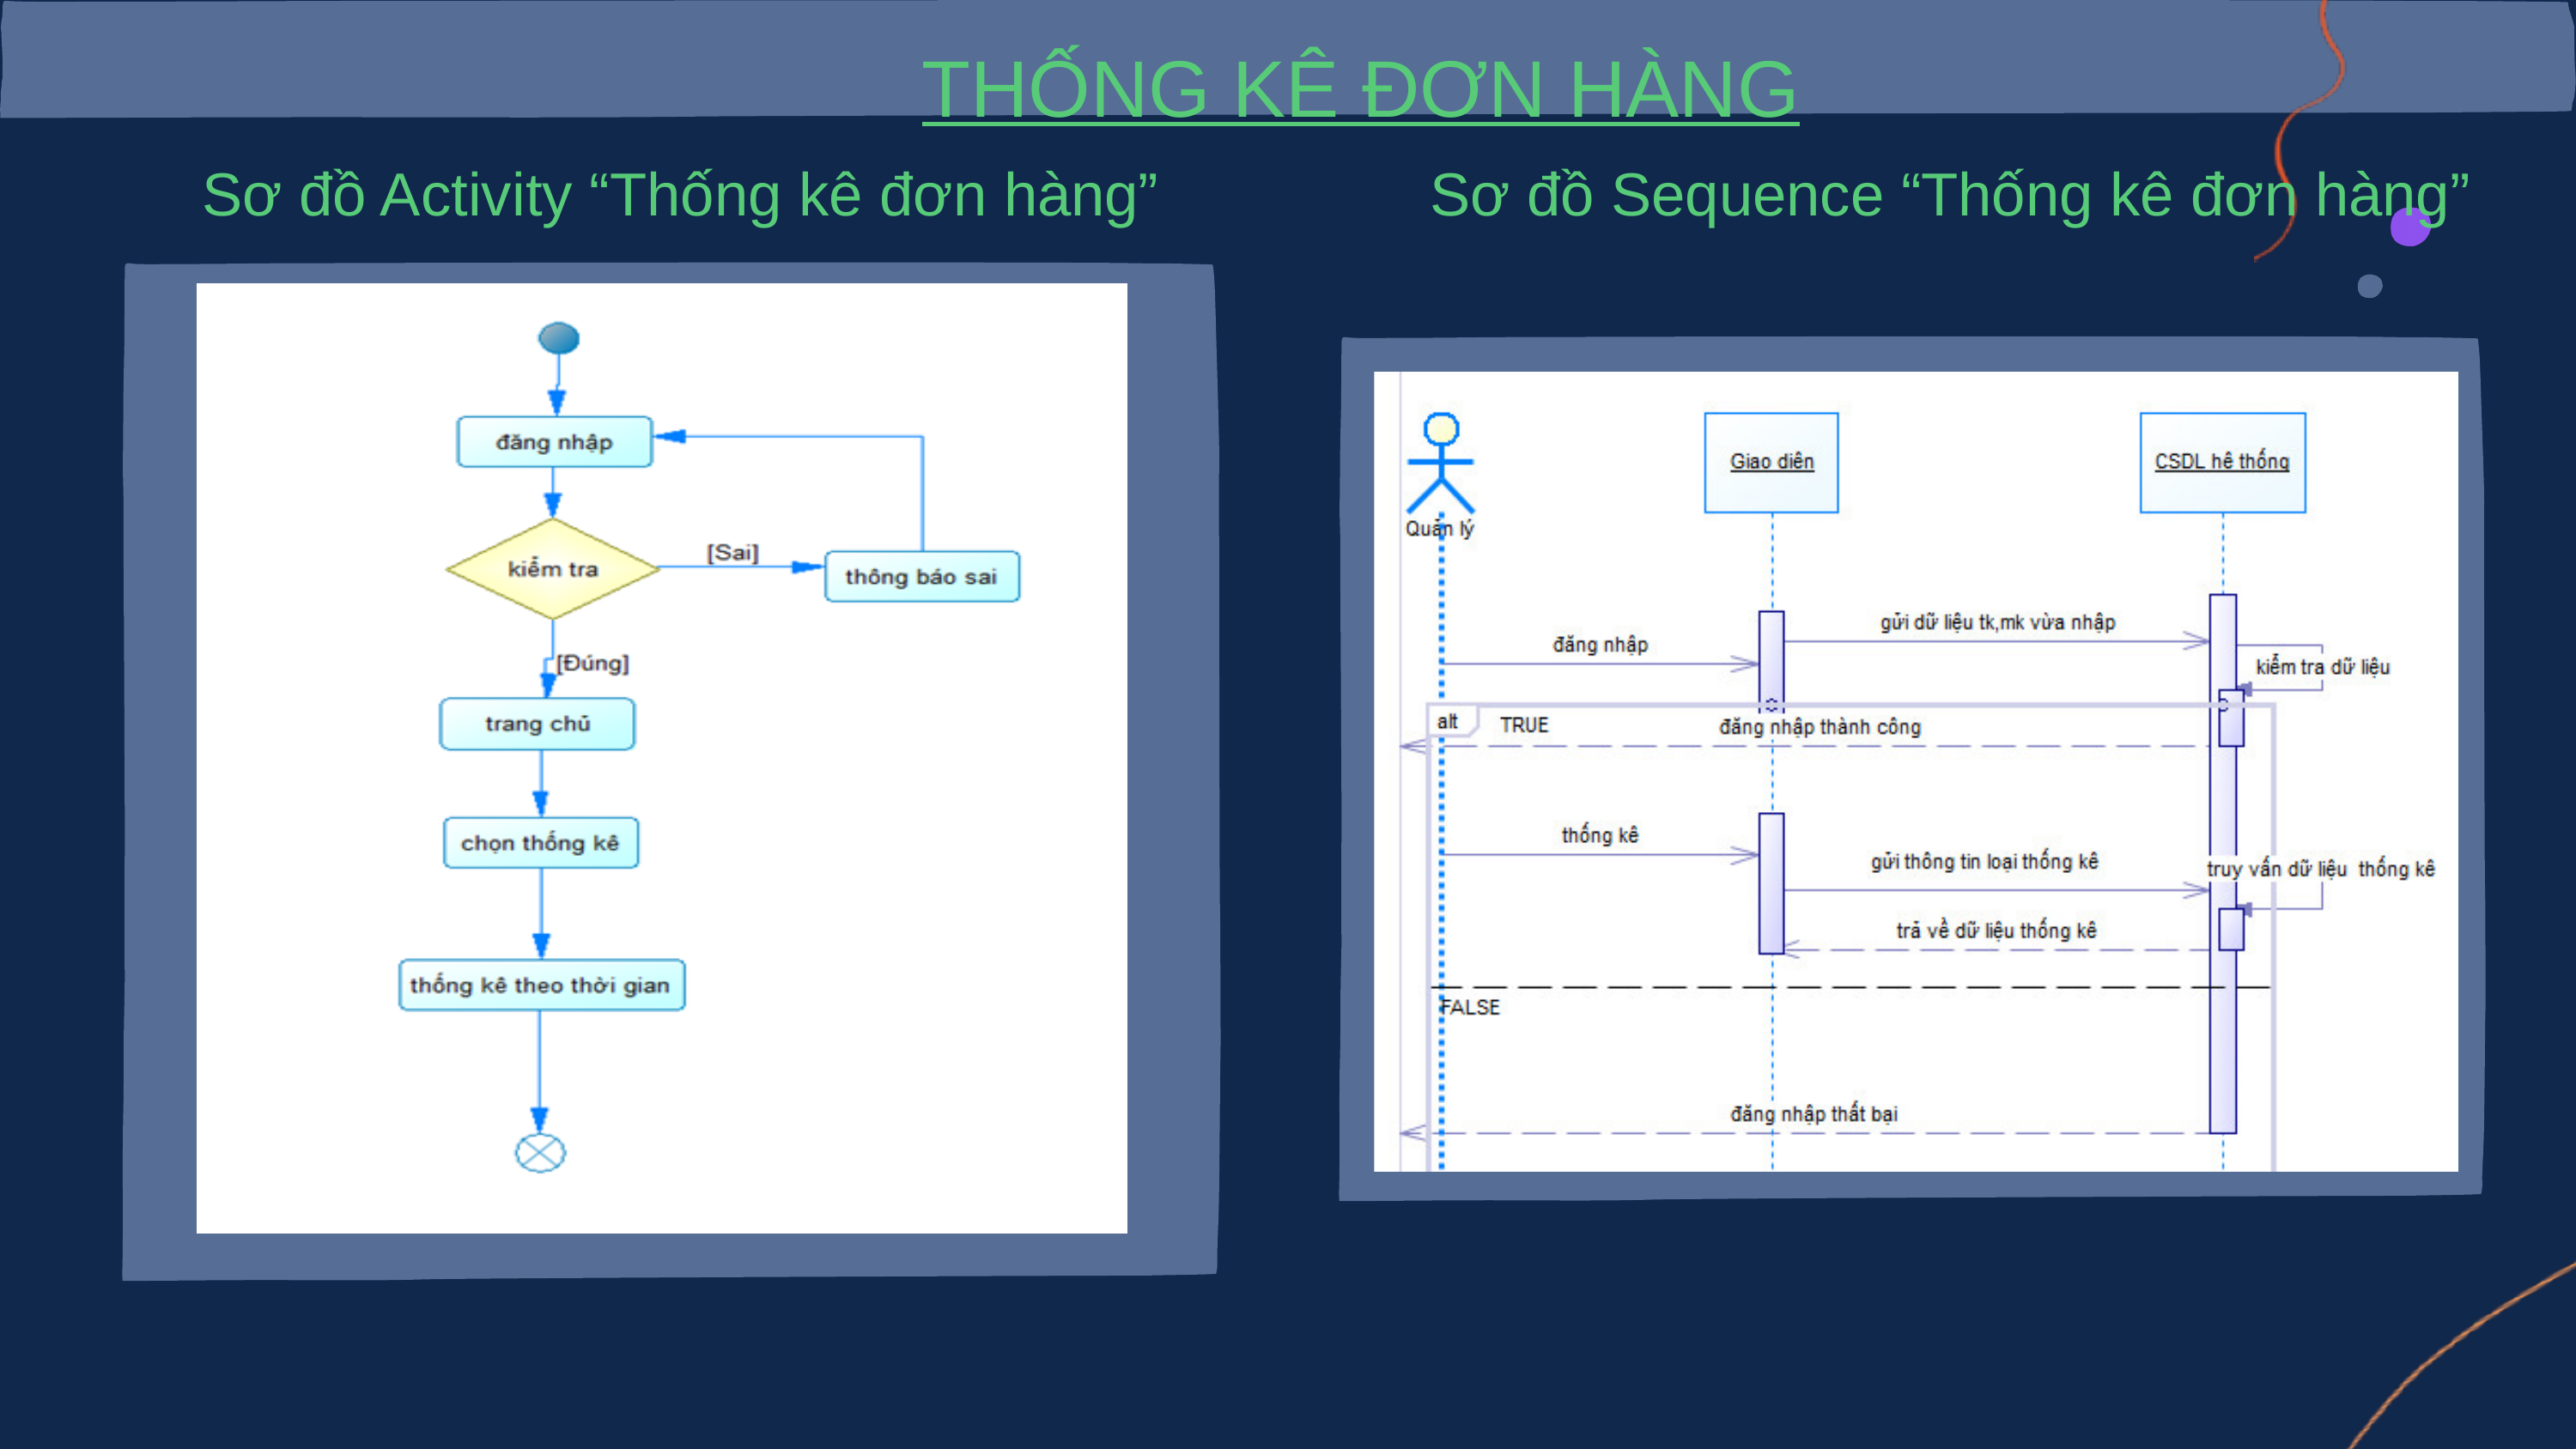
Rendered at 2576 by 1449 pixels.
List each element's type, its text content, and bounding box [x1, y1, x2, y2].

text_box [0, 0, 859, 118]
picture [197, 283, 1127, 1234]
text_box [1863, 0, 2250, 114]
text_box [122, 262, 1221, 1282]
text_box Sơ đồ Activity “Thống kê đơn hàng” [197, 125, 1165, 228]
text_box THỐNG KÊ ĐƠN HÀNG [859, 0, 1863, 134]
picture [2238, 1228, 2576, 1449]
text_box Sơ đồ Sequence “Thống kê đơn hàng” [1400, 125, 2250, 228]
text_box [1339, 336, 2486, 1202]
text_box [2411, 1, 2576, 113]
text_box Sơ đồ Sequence “Thống kê đơn hàng” [2411, 125, 2500, 228]
picture [1373, 372, 2459, 1172]
picture [2254, 0, 2436, 307]
